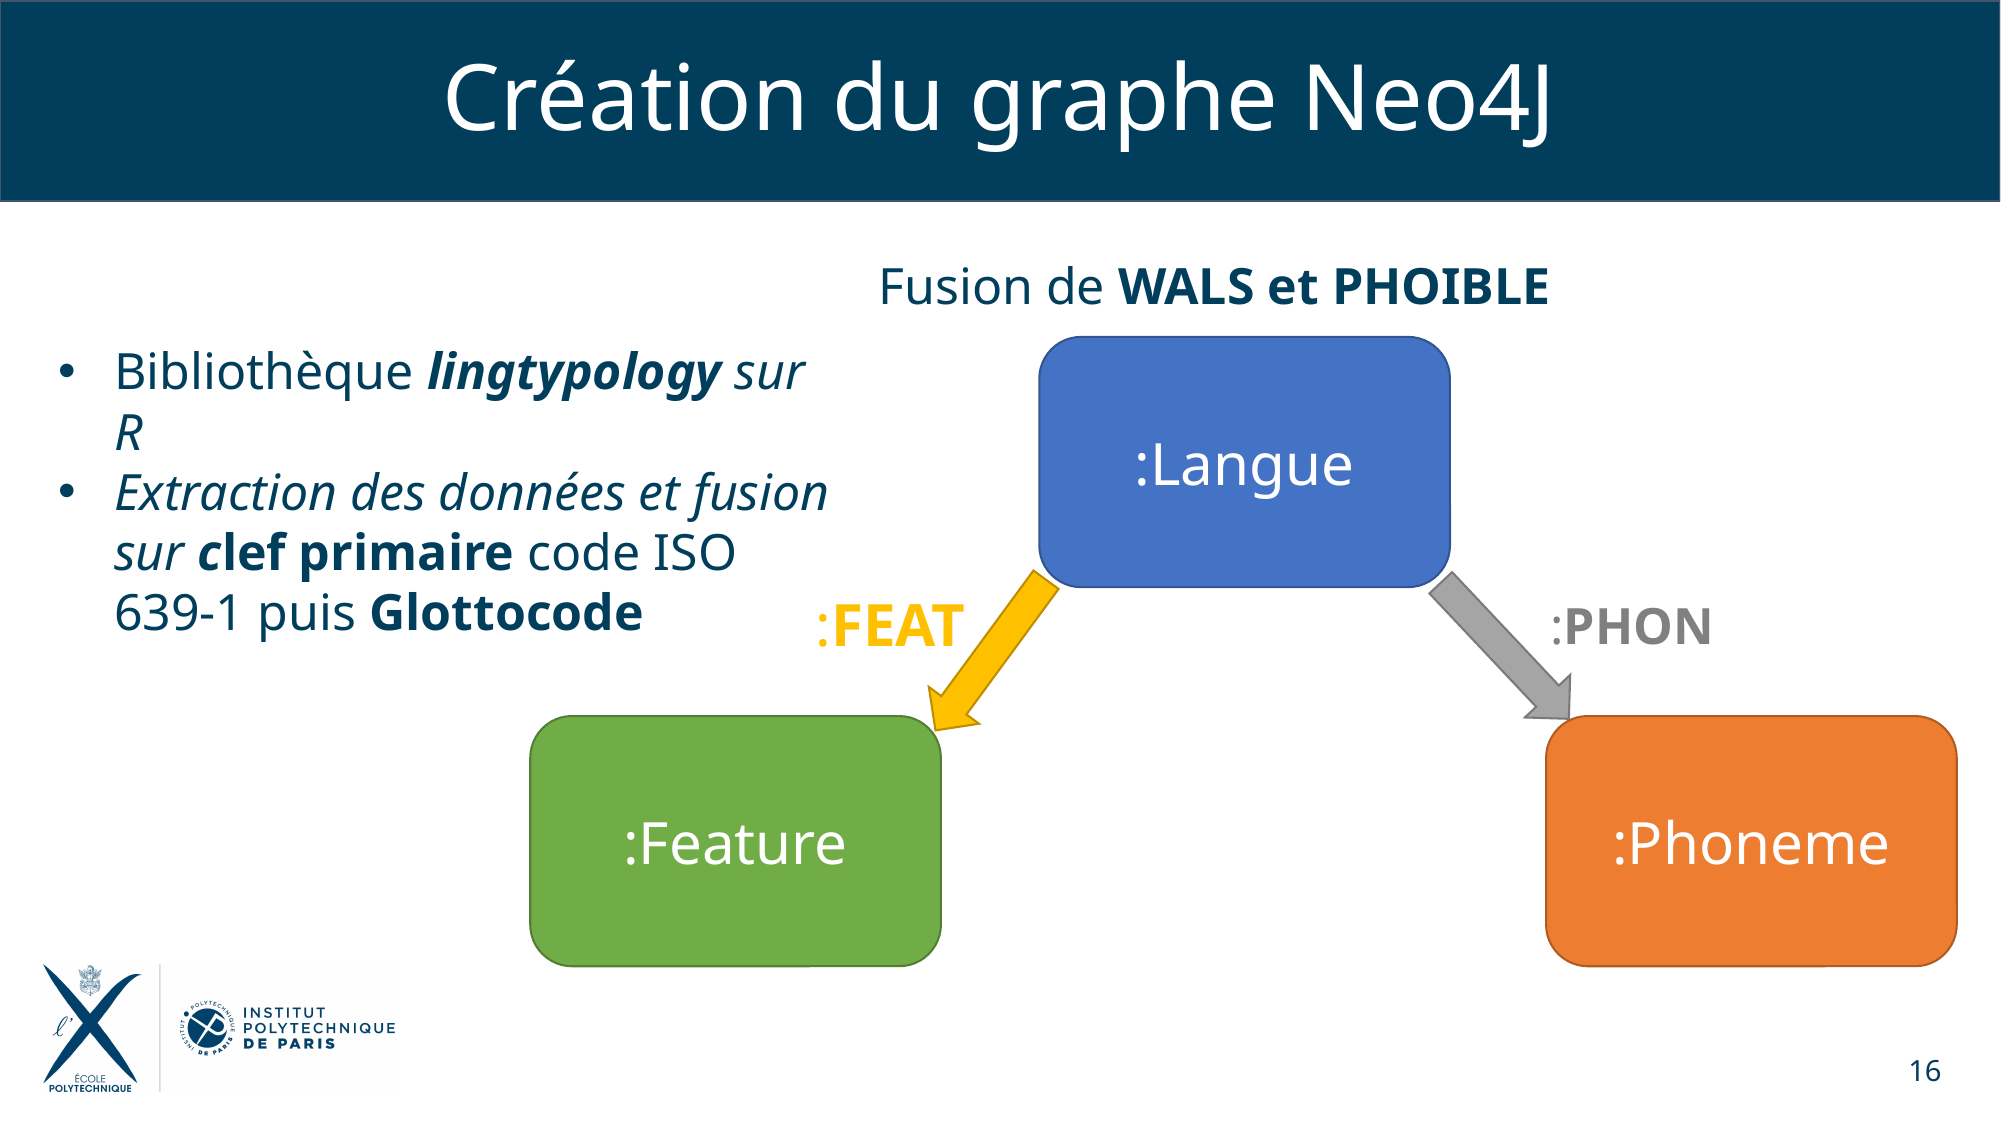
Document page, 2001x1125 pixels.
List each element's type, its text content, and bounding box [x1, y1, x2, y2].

text_box Bibliothèque lingtypology sur R Extraction des données et fusion sur clef primaire code ISO 639-1 puis Glottocode [43, 332, 530, 648]
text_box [530, 247, 1957, 967]
title Création du graphe Neo4J [137, 0, 1863, 210]
slide_number 16 [1506, 1042, 1957, 1103]
picture [43, 964, 395, 1092]
